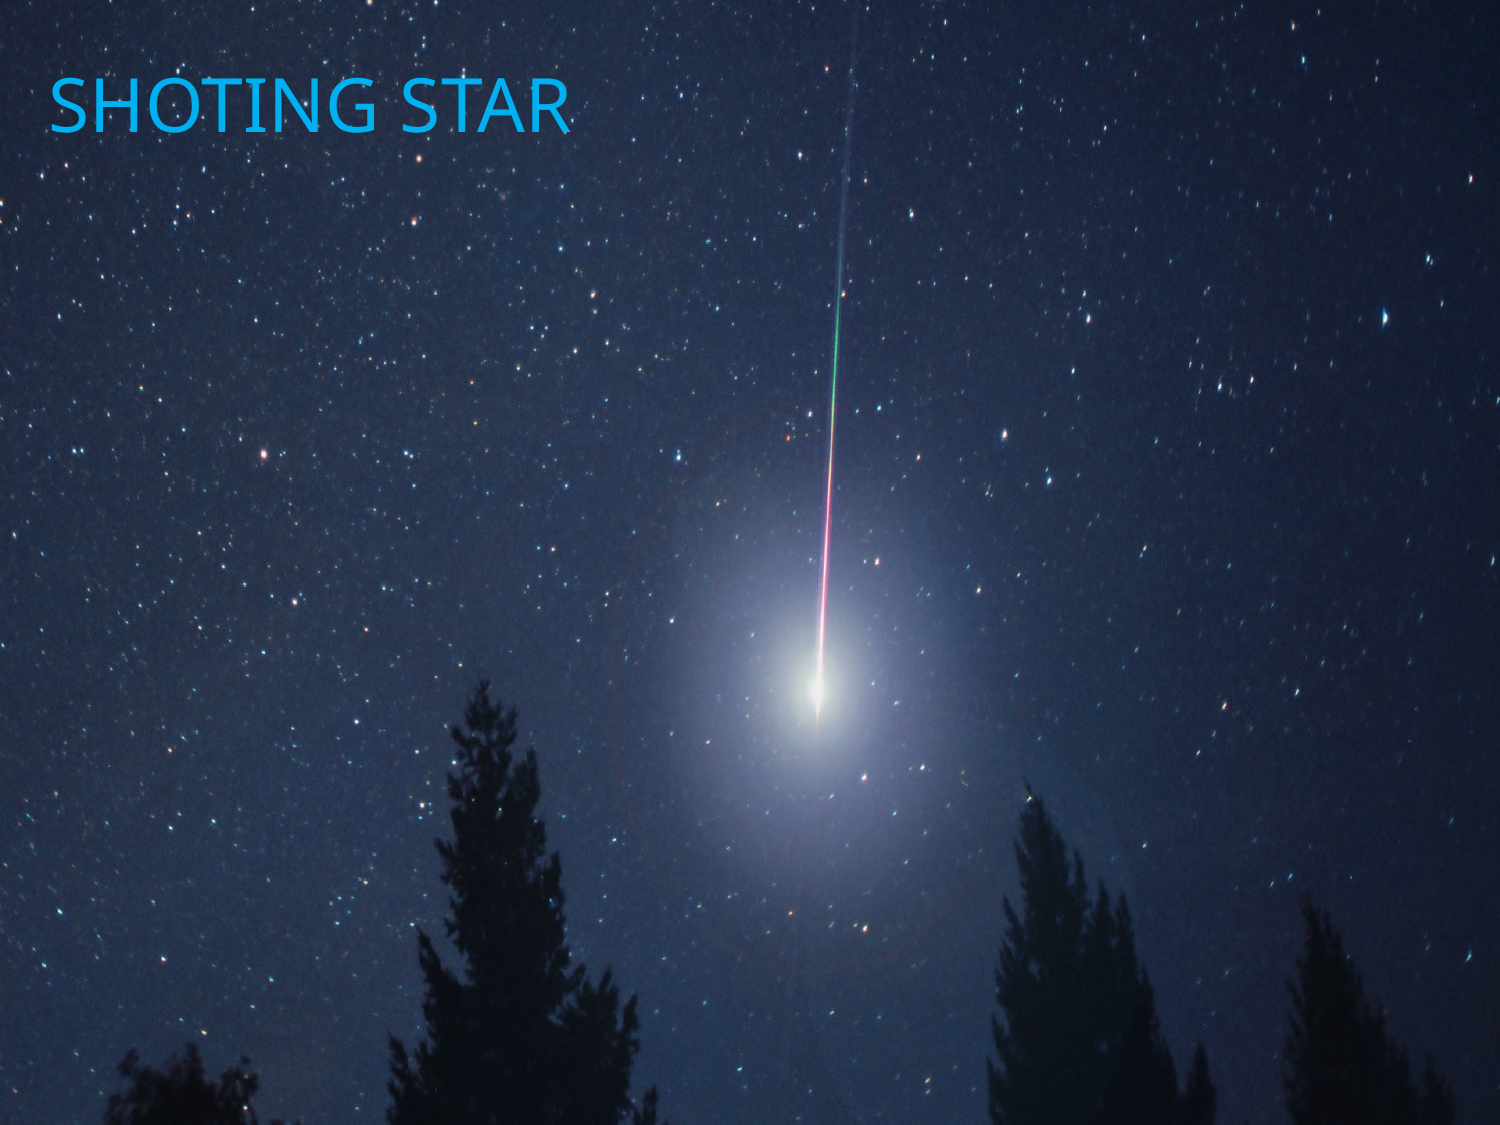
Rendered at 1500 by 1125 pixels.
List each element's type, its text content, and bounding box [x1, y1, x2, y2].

picture [0, 0, 1500, 1125]
text_box SHOTING STAR [33, 49, 1209, 155]
